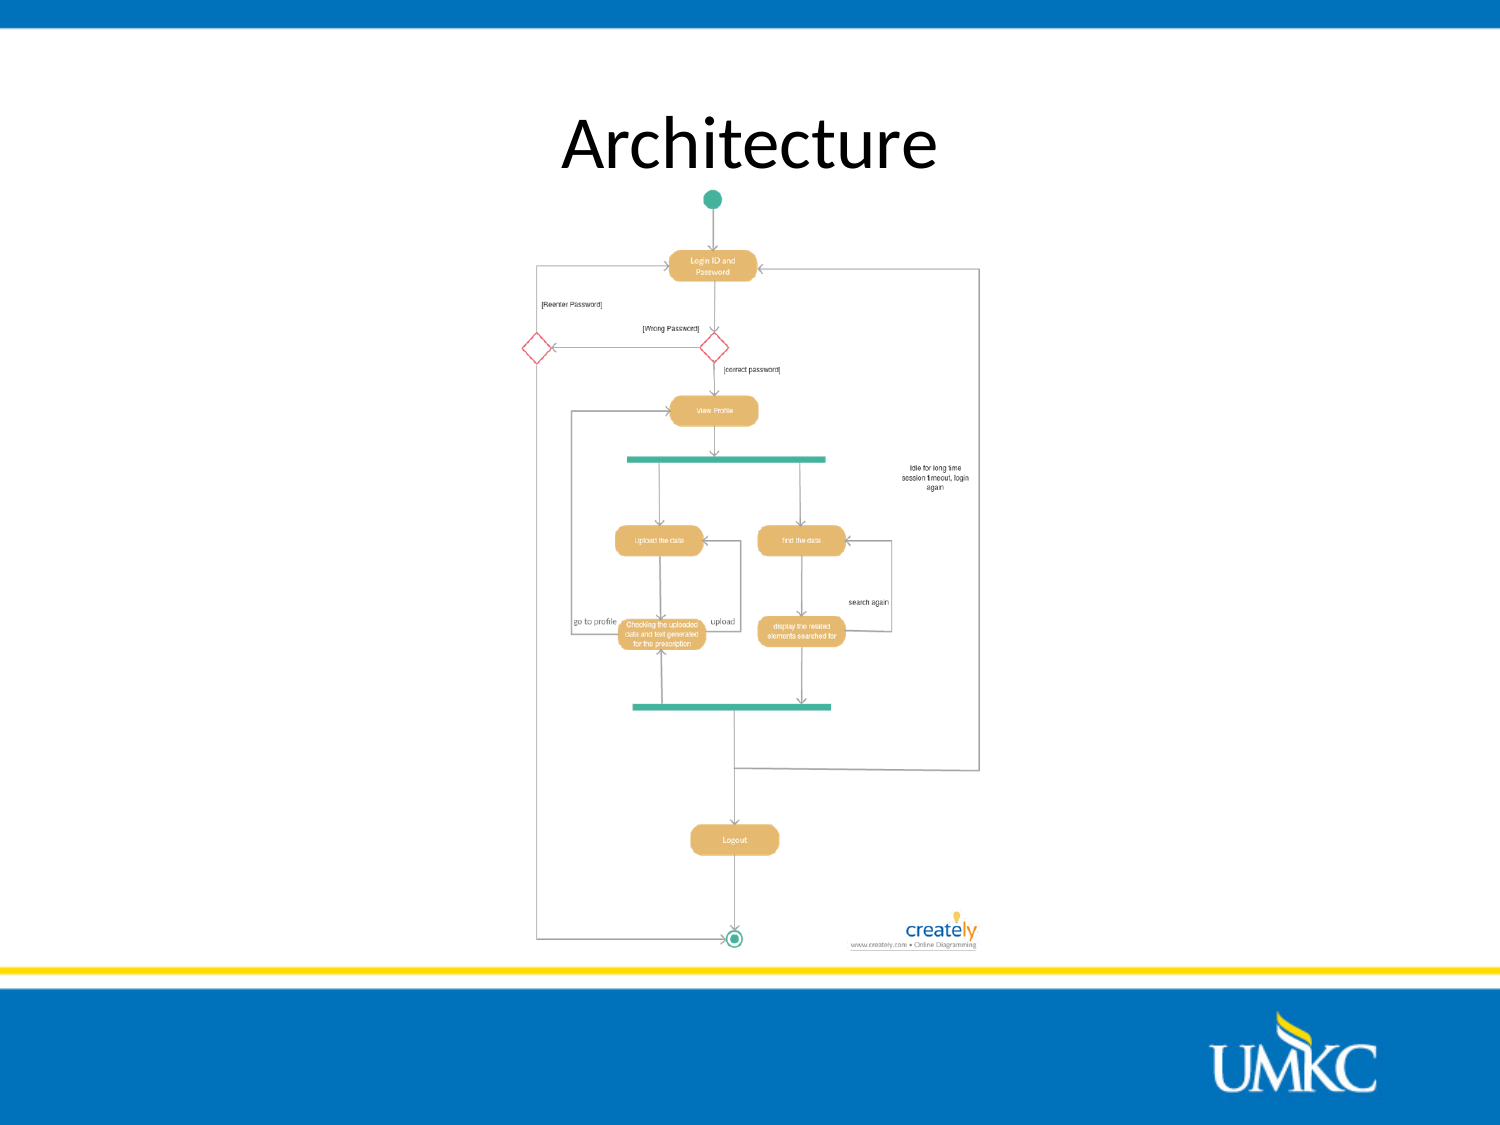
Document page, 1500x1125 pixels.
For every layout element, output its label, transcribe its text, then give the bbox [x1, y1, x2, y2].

picture [0, 0, 1500, 1125]
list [515, 184, 985, 955]
title Architecture [75, 45, 1425, 233]
